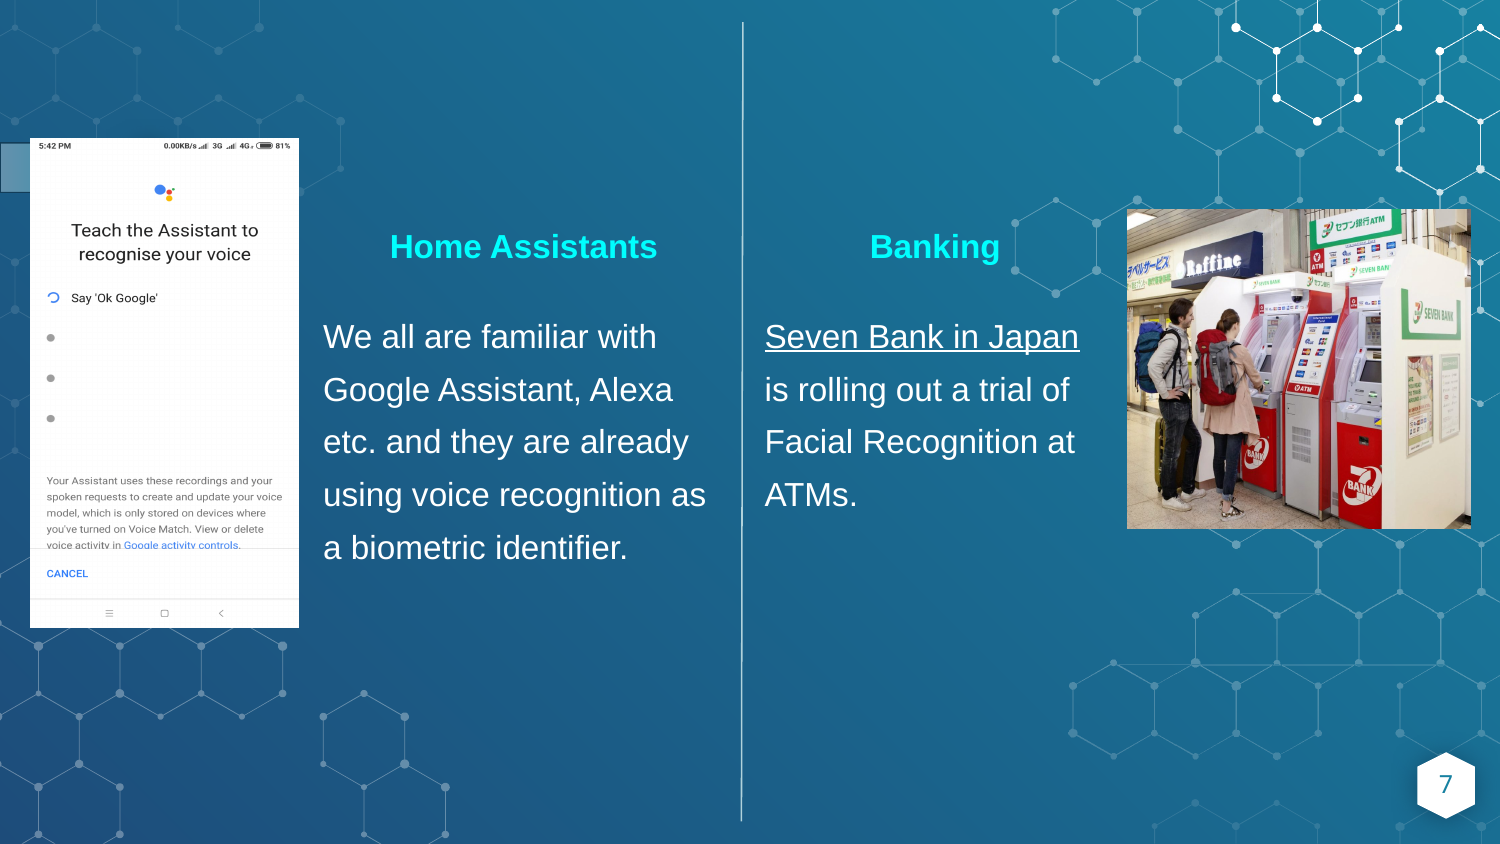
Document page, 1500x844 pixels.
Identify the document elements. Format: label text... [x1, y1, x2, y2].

picture [30, 138, 299, 629]
text_box Home Assistants We all are familiar with Google Assistant, Alexa etc. and they are already using voice recognition as a biometric identifier. [308, 197, 736, 625]
slide_number ‹#› [1417, 752, 1475, 819]
picture [1127, 209, 1471, 529]
text_box Banking Seven Bank in Japan is rolling out a trial of Facial Recognition at ATMs. [749, 197, 1121, 529]
